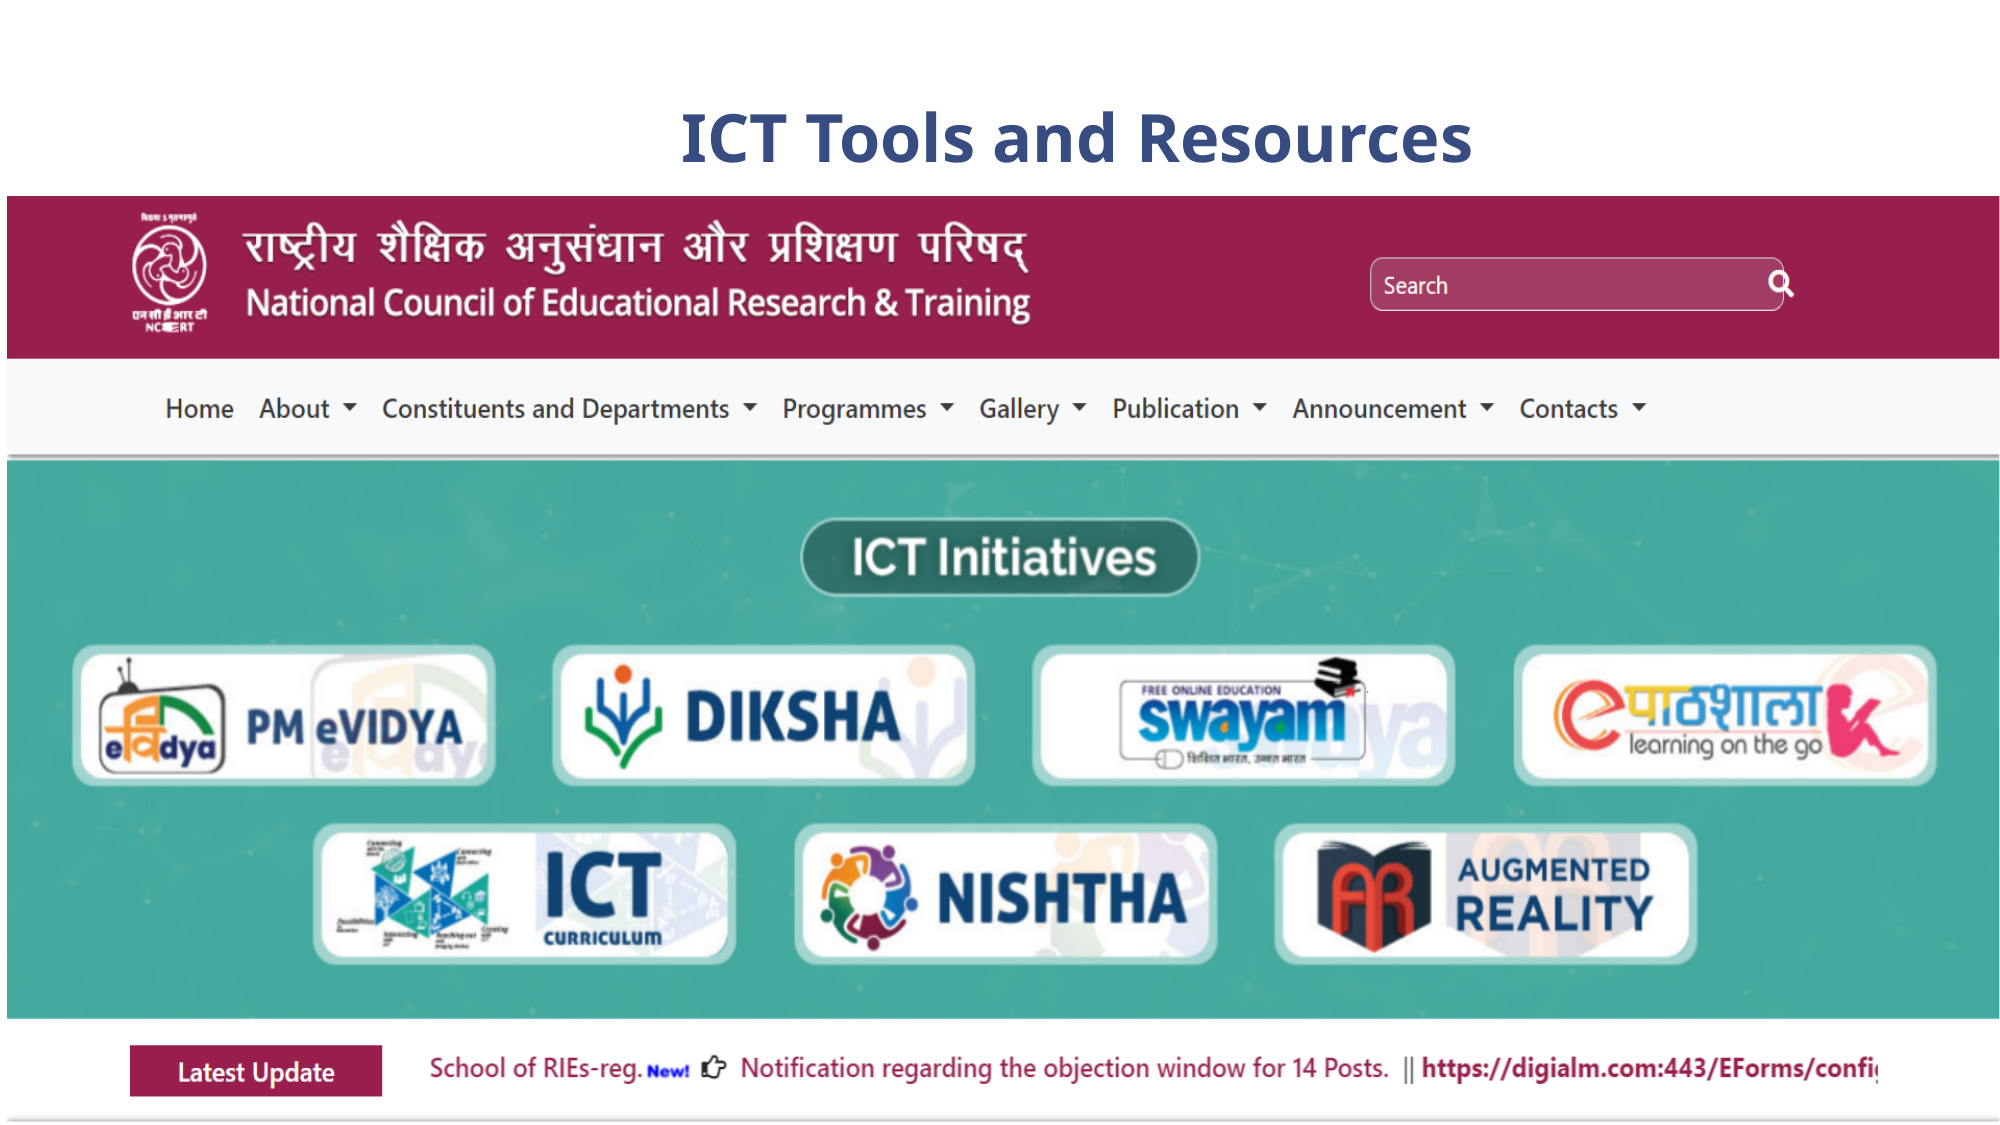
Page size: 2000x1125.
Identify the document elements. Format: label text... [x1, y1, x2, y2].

text_box ICT Tools and Resources [666, 87, 1490, 183]
picture [7, 196, 2000, 1125]
